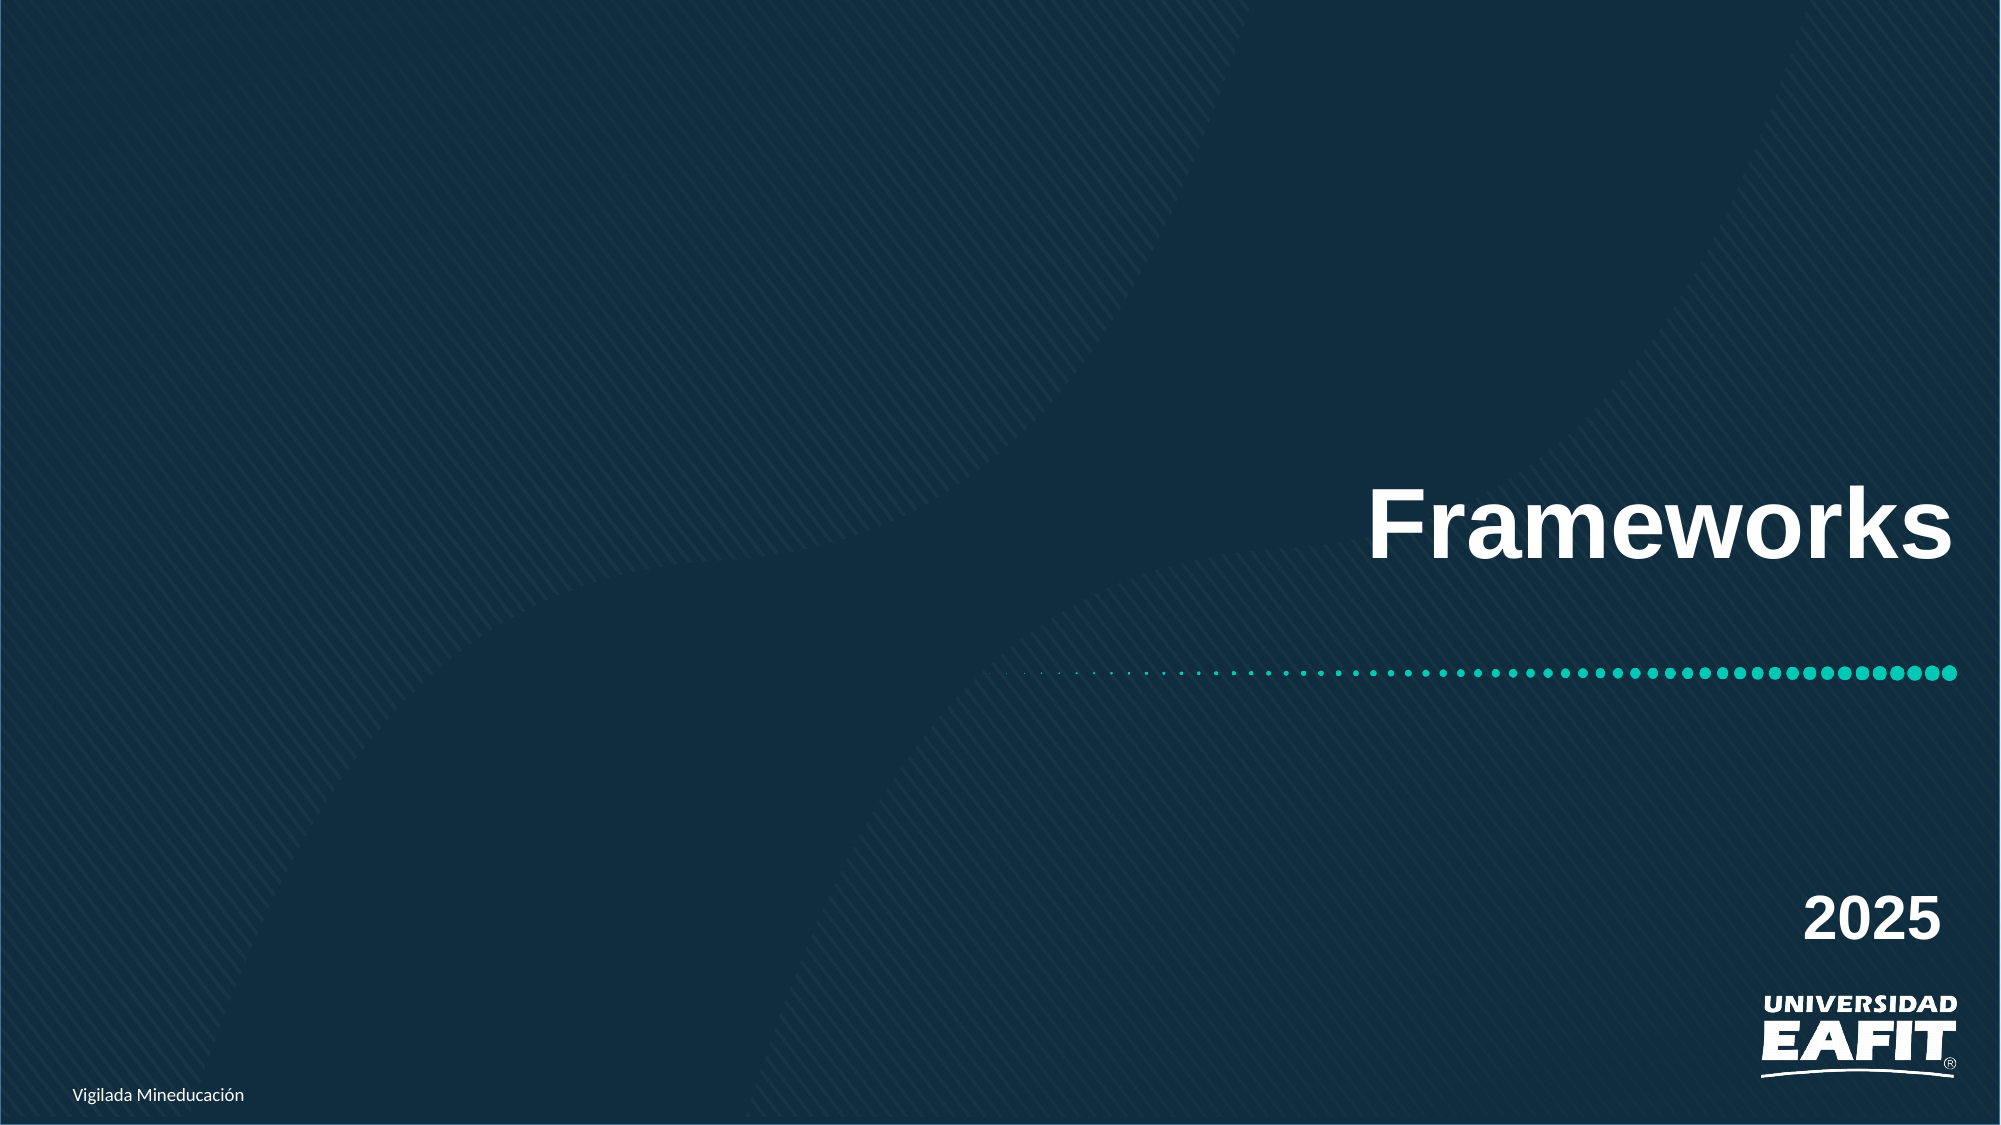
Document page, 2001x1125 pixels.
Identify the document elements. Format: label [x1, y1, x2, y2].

picture [1761, 995, 1957, 1078]
picture [954, 665, 1957, 681]
